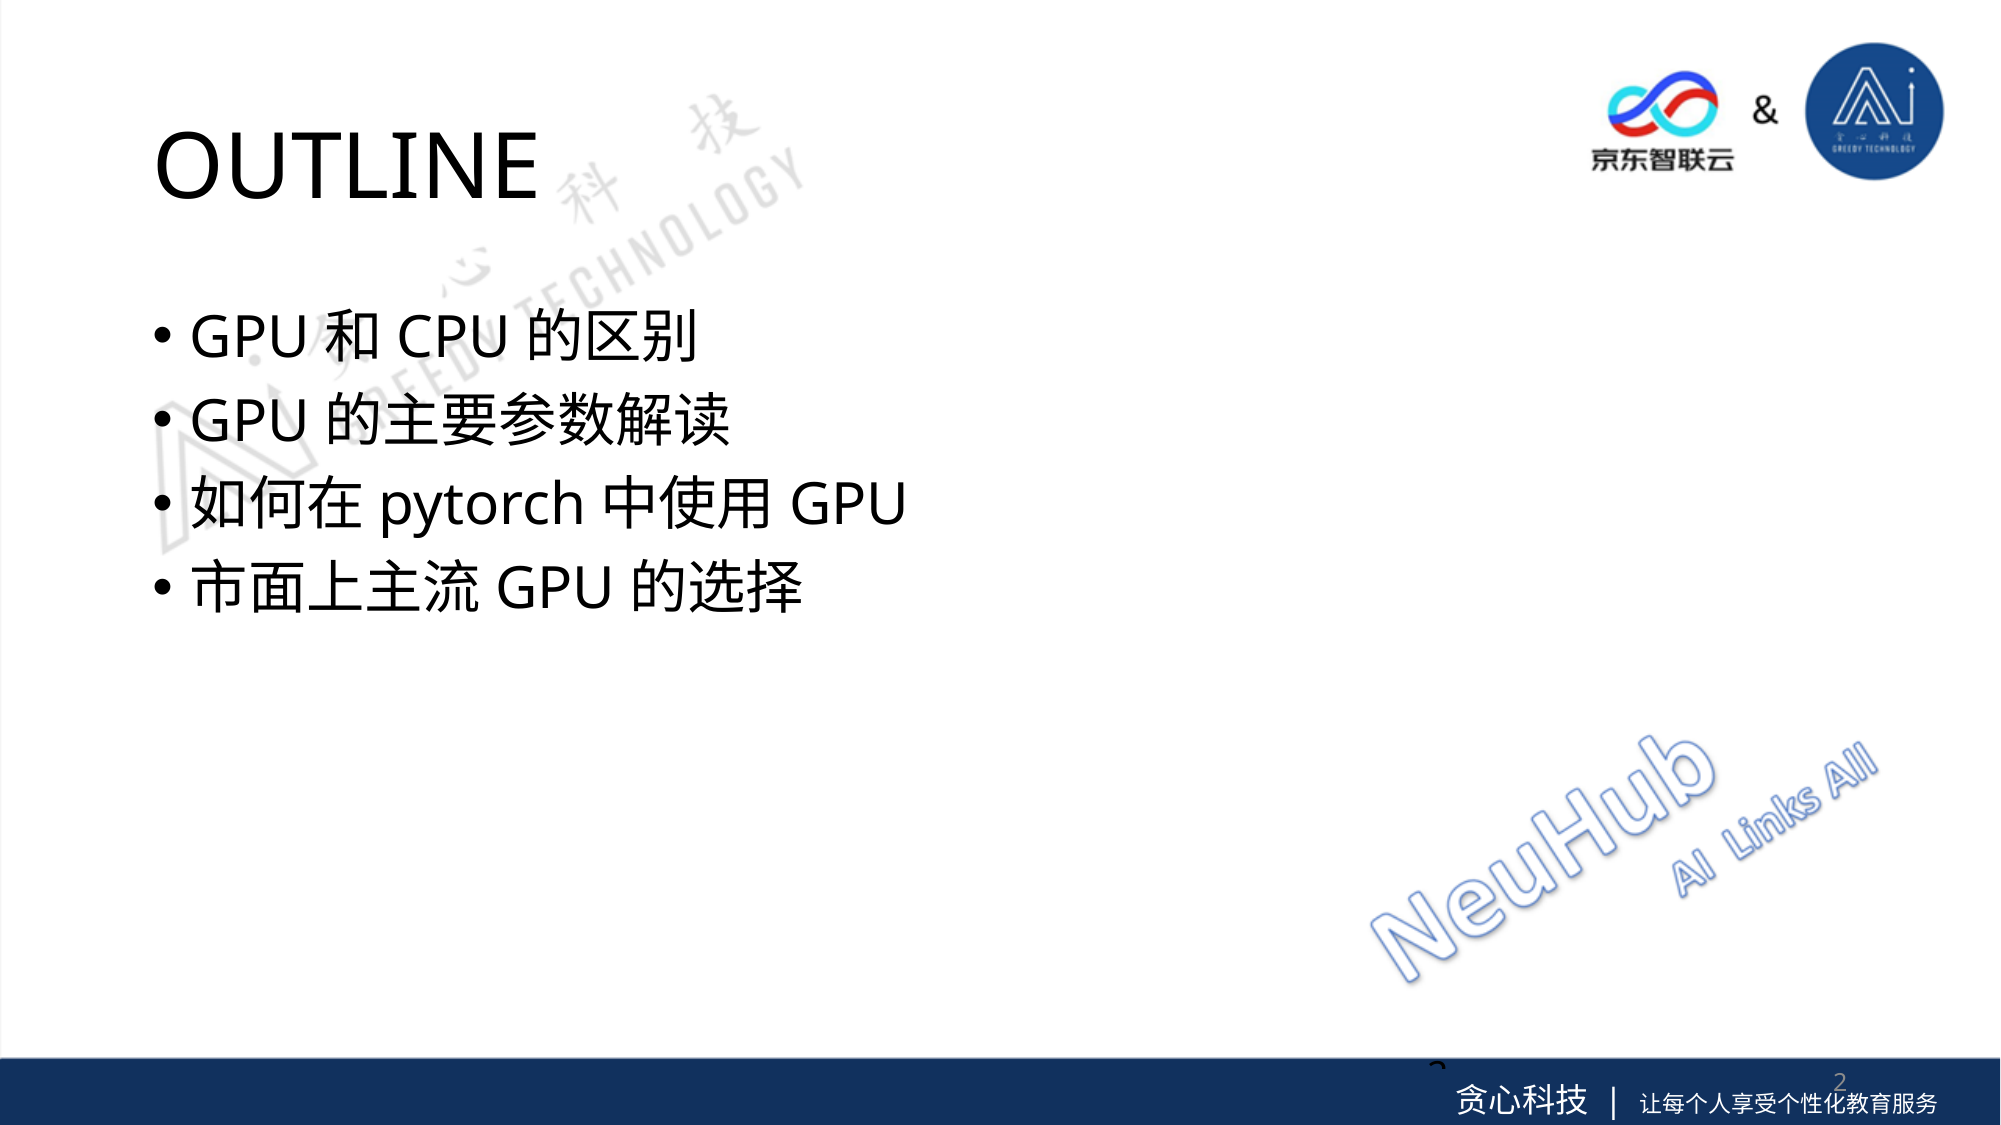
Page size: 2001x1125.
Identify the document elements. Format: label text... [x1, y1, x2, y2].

title OUTLINE [137, 59, 1863, 278]
list GPU和CPU的区别 GPU的主要参数解读 如何在pytorch中使用GPU 市面上主流GPU的选择 [137, 299, 1863, 1014]
picture [0, 0, 2001, 1125]
